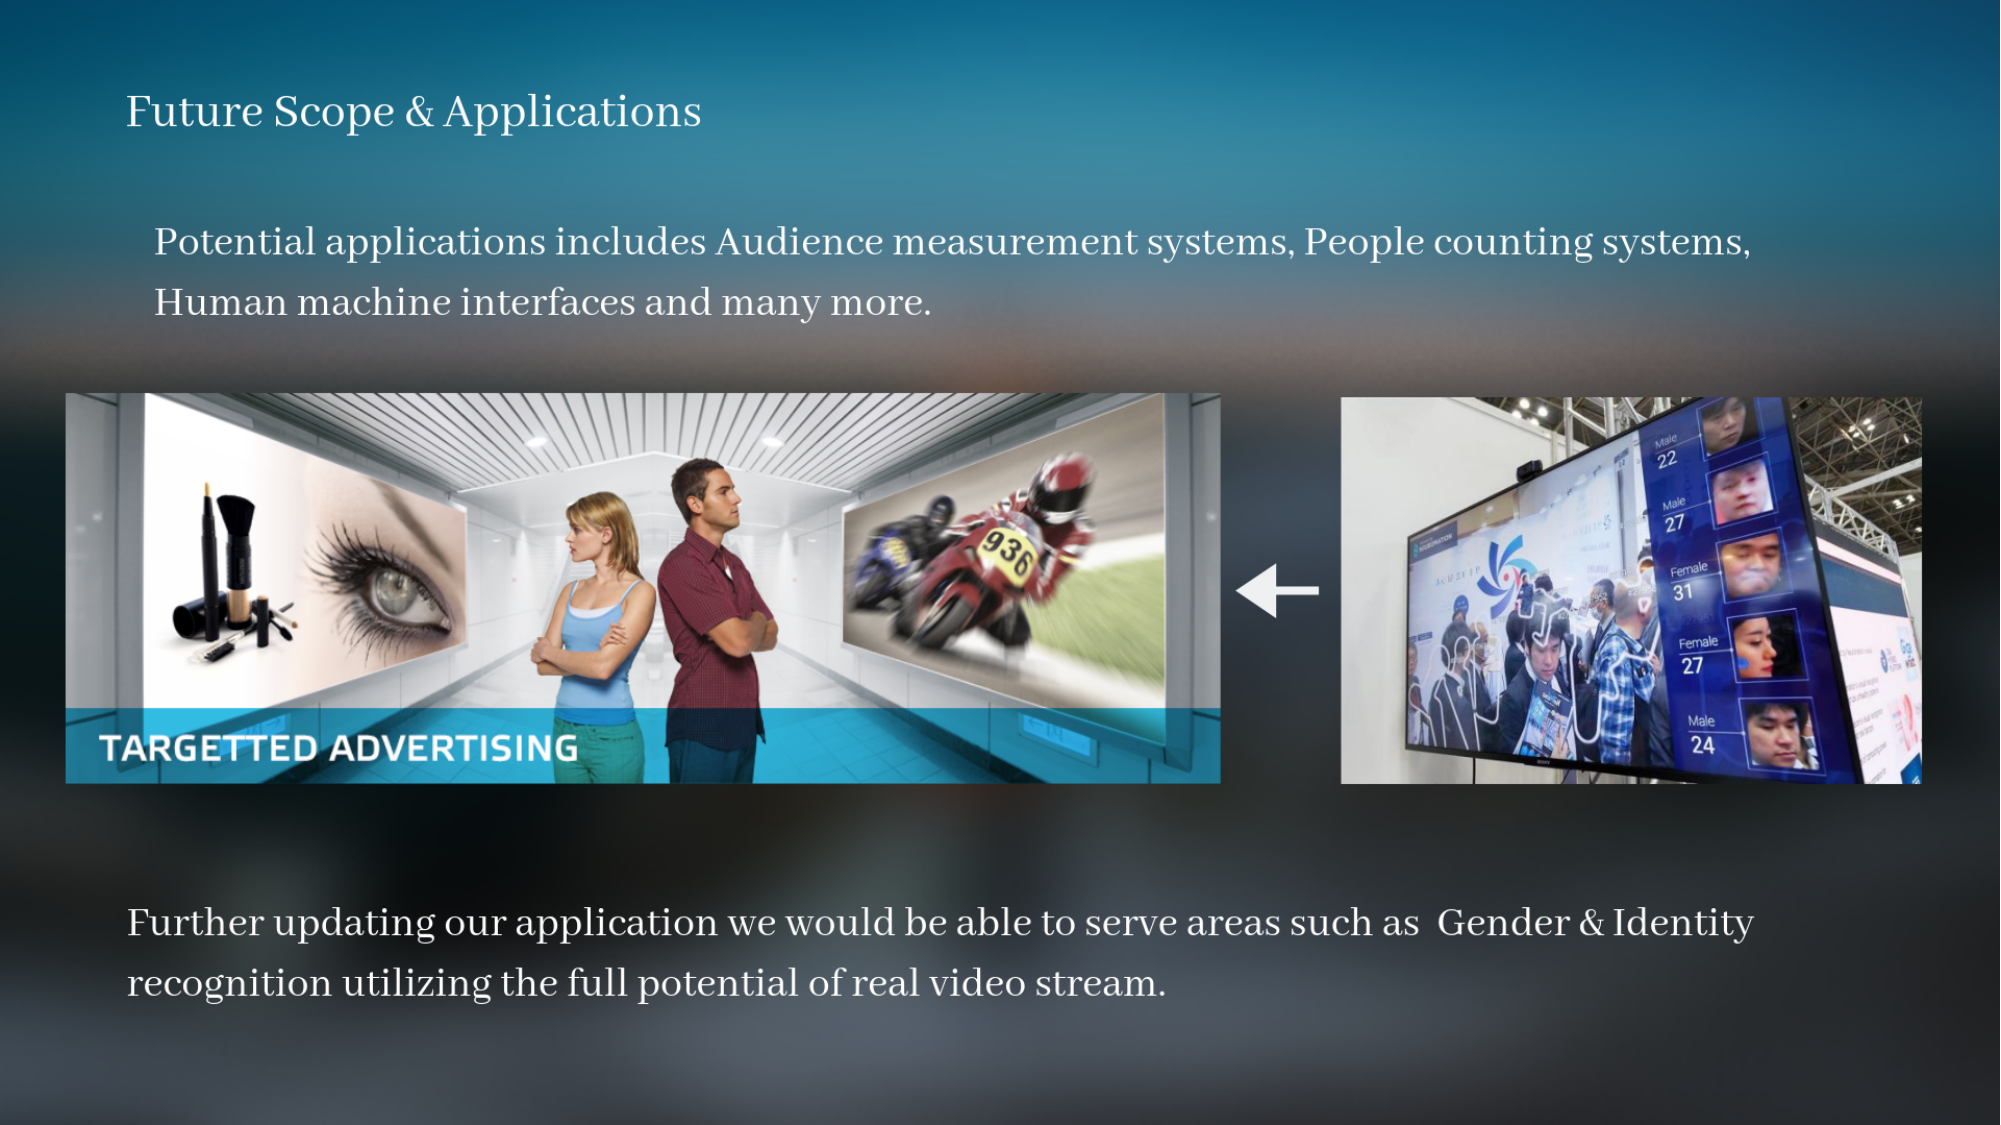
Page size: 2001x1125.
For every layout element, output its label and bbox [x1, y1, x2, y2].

list [0, 0, 2000, 1125]
